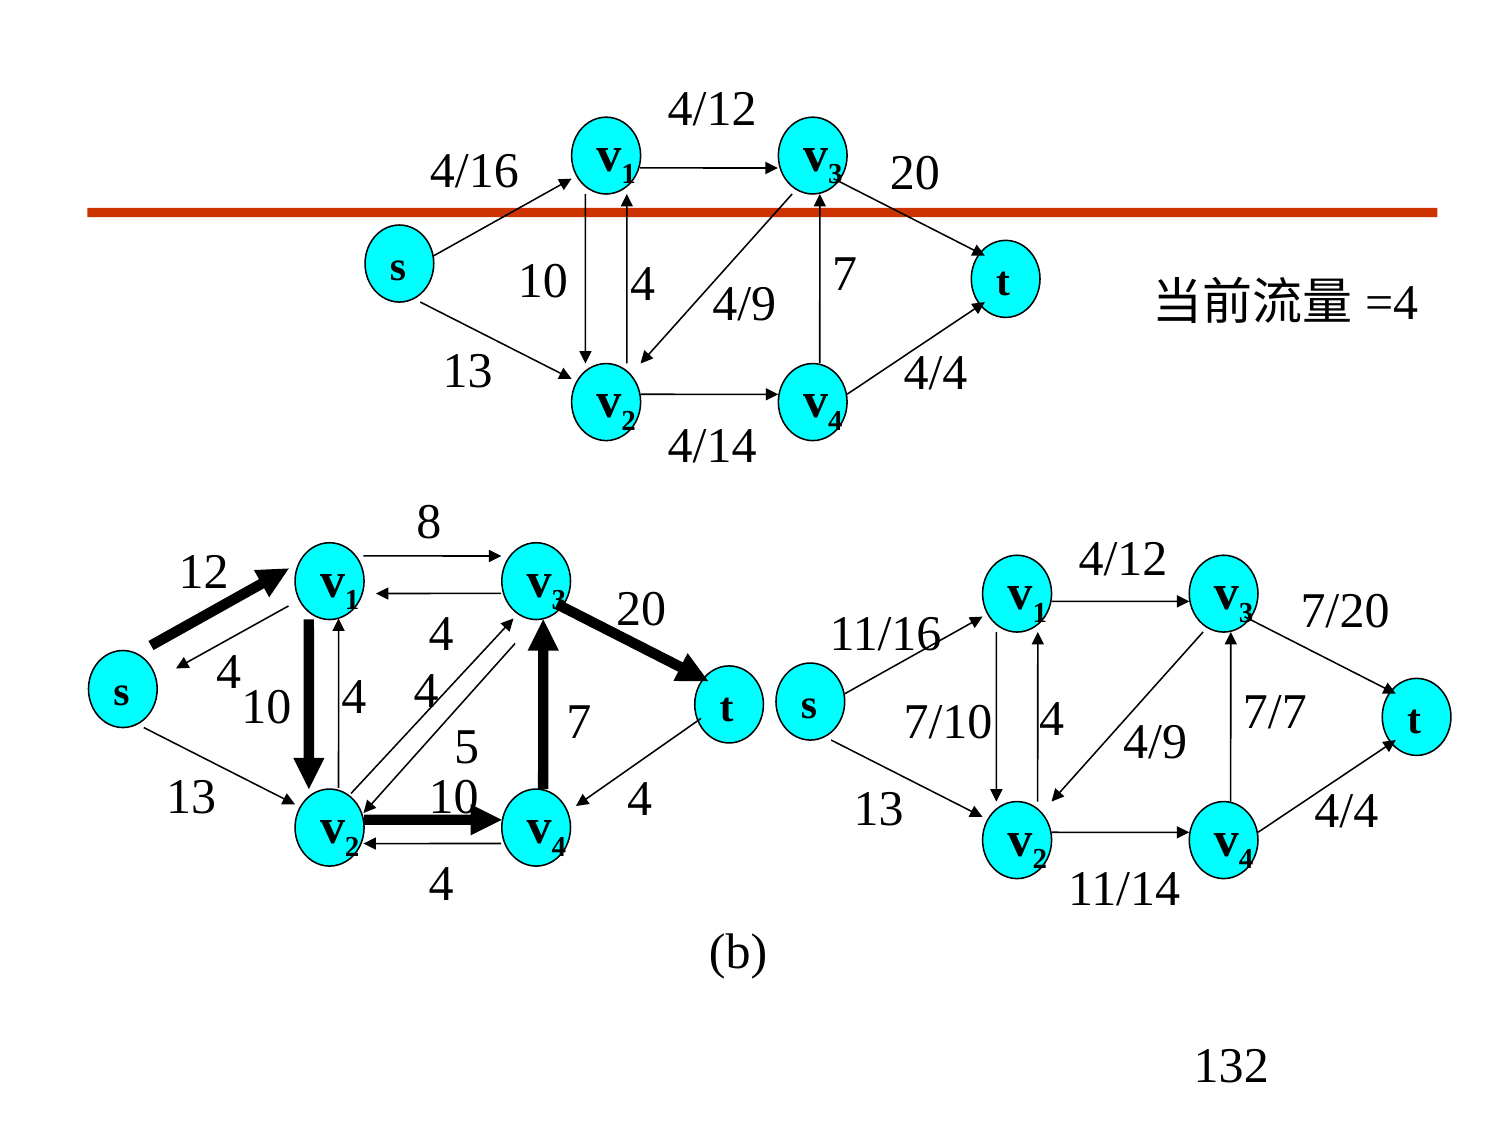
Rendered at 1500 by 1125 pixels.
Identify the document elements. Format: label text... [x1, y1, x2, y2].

text_box 当前流量=4 [1131, 262, 1440, 338]
text_box s [88, 650, 138, 728]
slide_number 132 [1074, 1024, 1388, 1101]
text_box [775, 518, 1452, 924]
text_box (b) [694, 916, 783, 987]
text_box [364, 67, 1041, 481]
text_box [143, 480, 764, 919]
